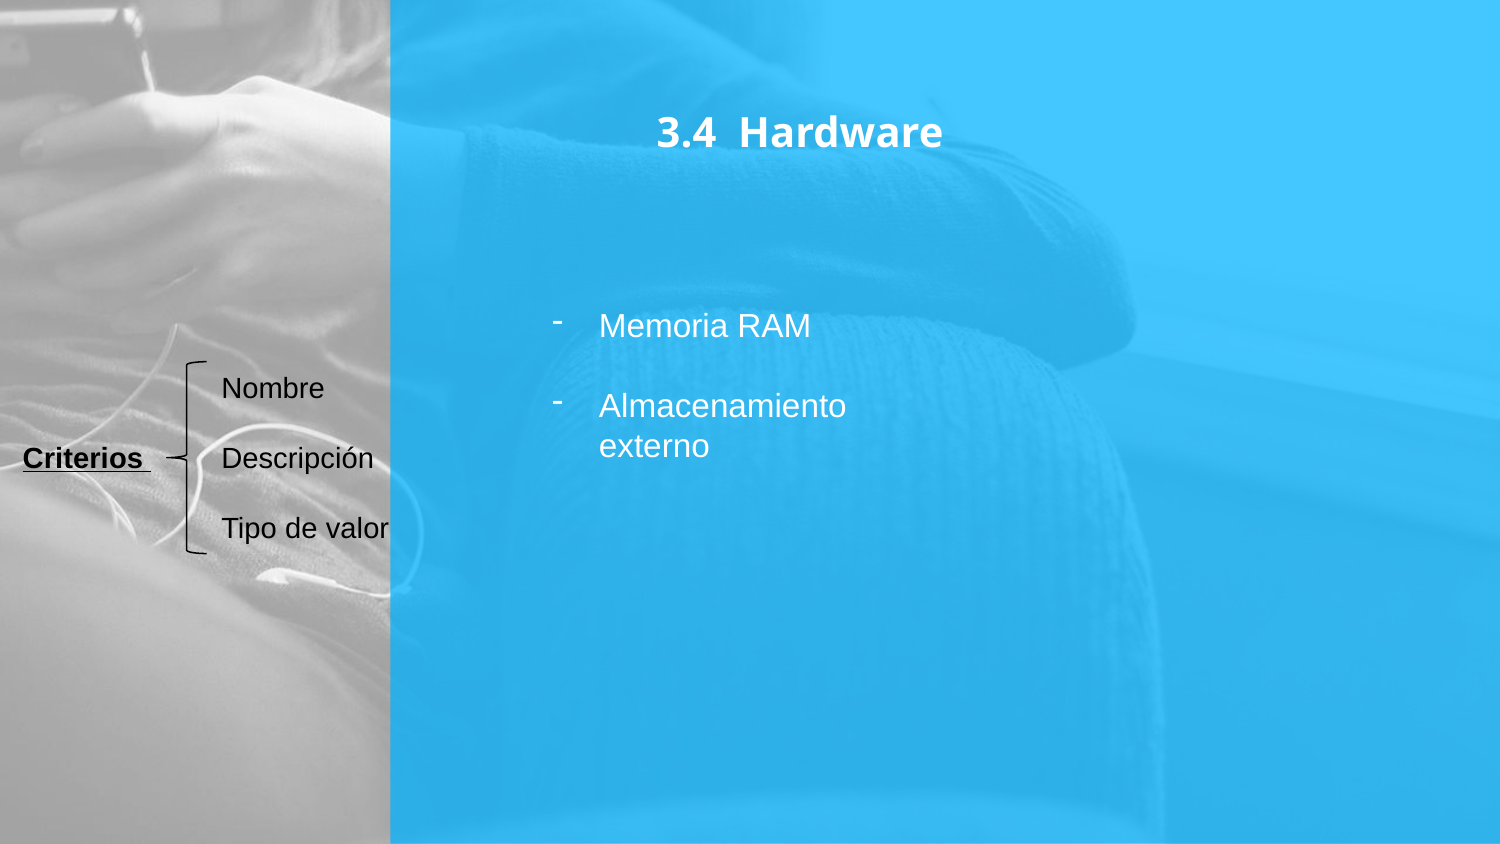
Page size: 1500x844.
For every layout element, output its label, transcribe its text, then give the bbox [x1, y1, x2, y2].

title 3.4 Hardware [336, 91, 1275, 174]
text_box Memoria RAM Almacenamiento externo [537, 296, 951, 472]
text_box [166, 360, 207, 555]
text_box Nombre Descripción Tipo de valor [207, 361, 431, 552]
text_box Criterios [7, 432, 167, 483]
picture [390, 0, 1500, 844]
